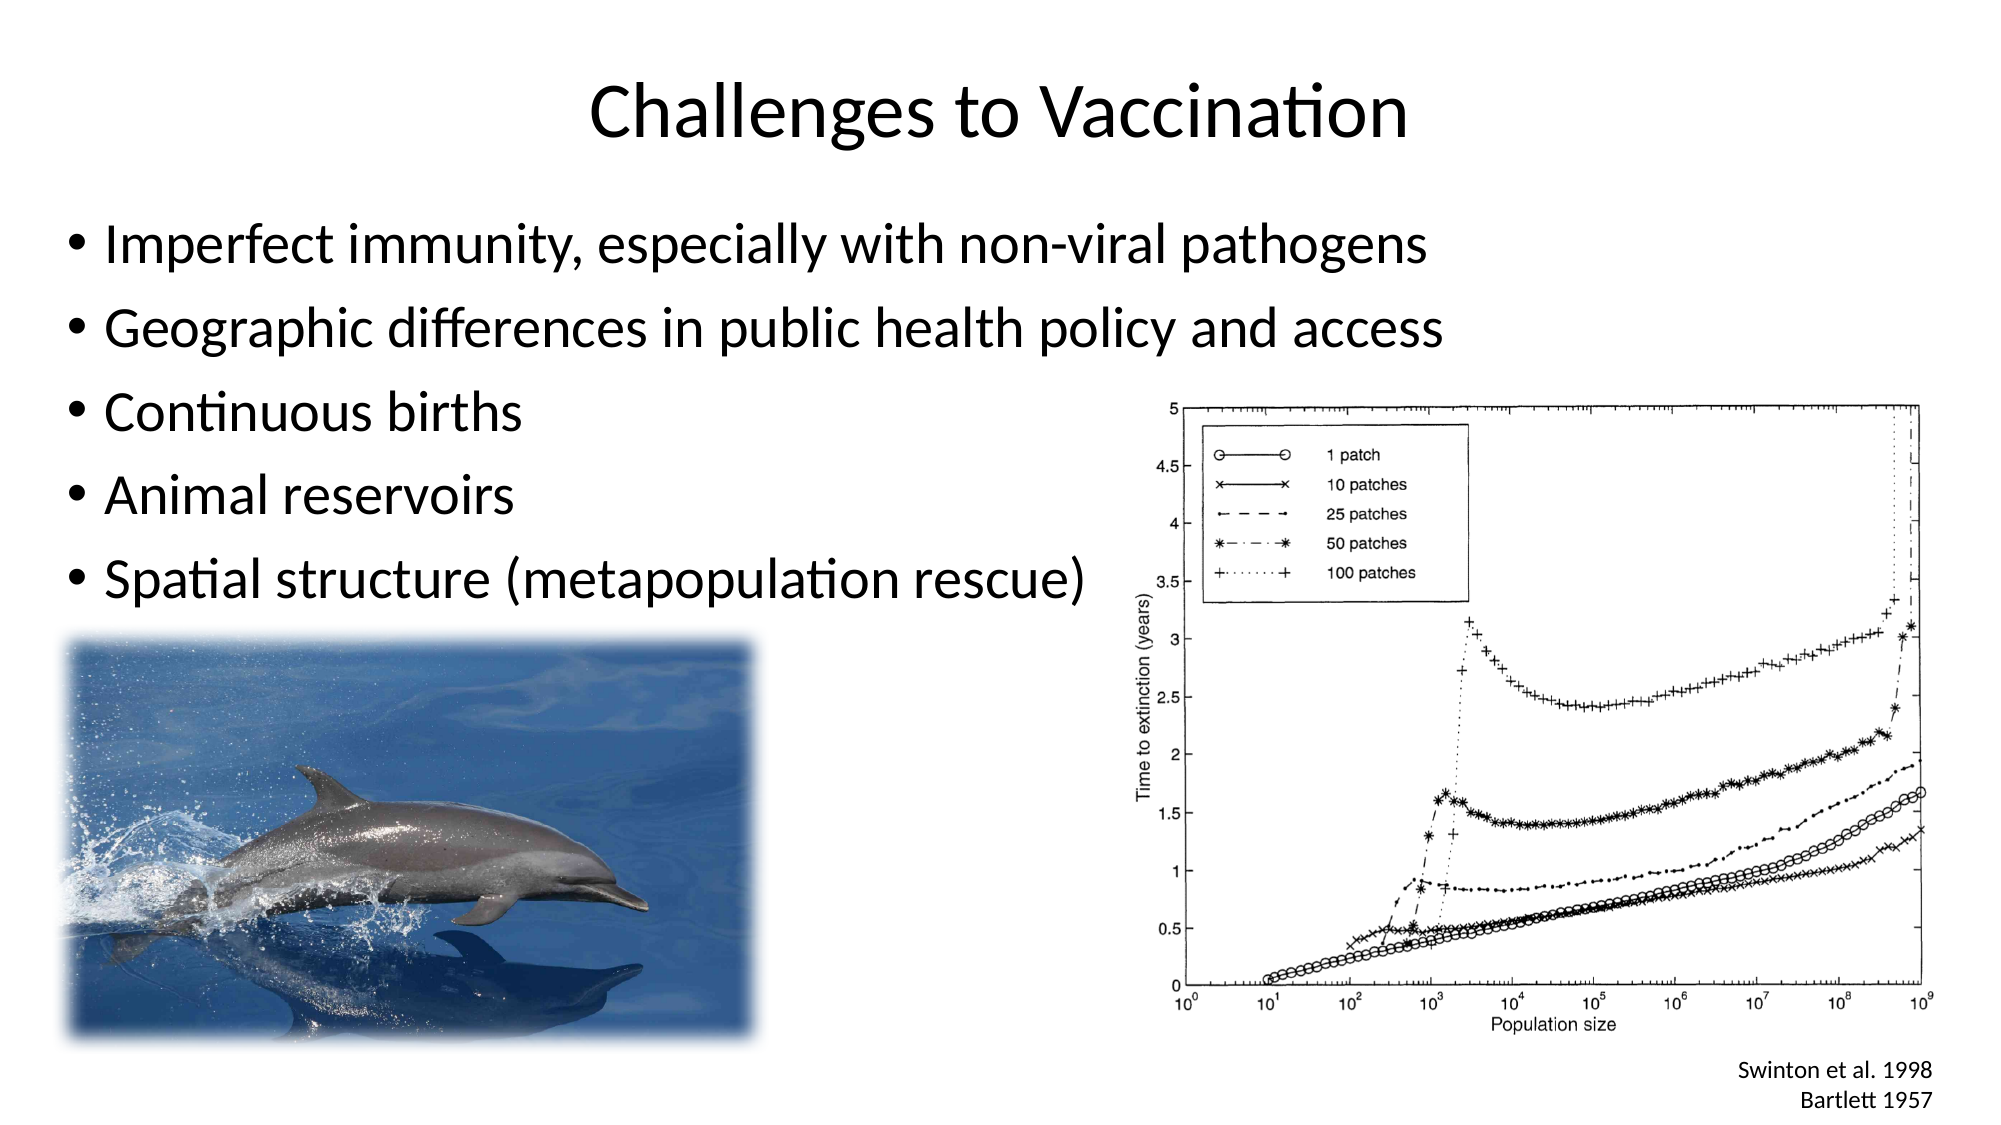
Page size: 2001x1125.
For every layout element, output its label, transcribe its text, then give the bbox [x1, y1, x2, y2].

title Challenges to Vaccination [0, 3, 2000, 221]
text_box Swinton et al. 1998 Bartlett 1957 [1555, 1046, 1949, 1121]
picture [1107, 389, 1949, 1038]
picture [51, 623, 770, 1055]
list Imperfect immunity, especially with non-viral pathogens Geographic differences in public health policy and access Continuous births Animal reservoirs Spatial structure (metapopulation rescue) [51, 221, 1777, 920]
